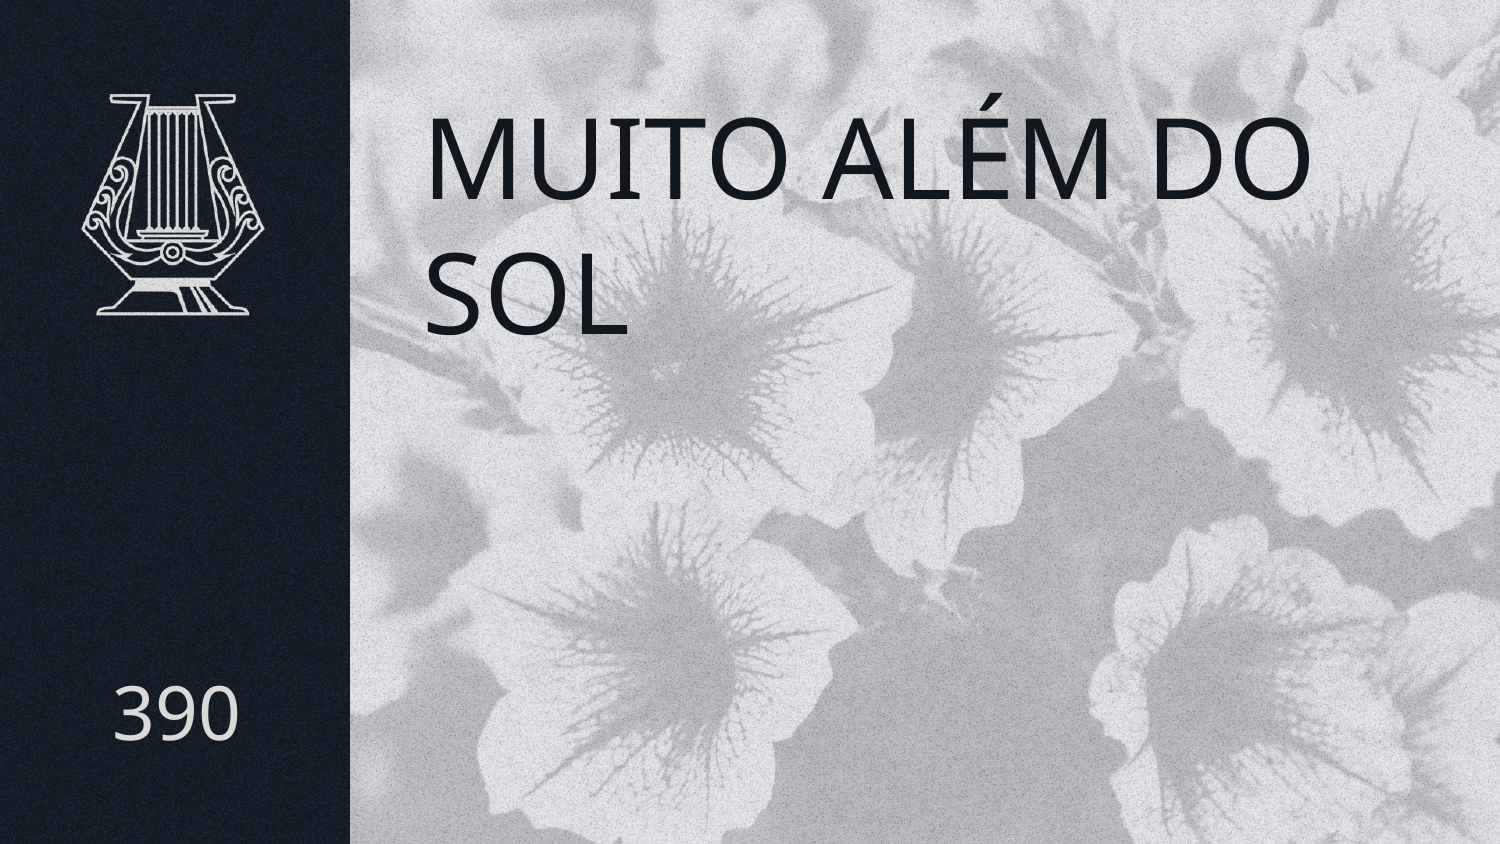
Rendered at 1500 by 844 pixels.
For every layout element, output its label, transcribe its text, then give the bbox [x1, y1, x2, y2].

list 390 [76, 658, 278, 765]
picture [0, 0, 1500, 844]
title MUITO ALÉM DO SOL [407, 79, 1447, 777]
